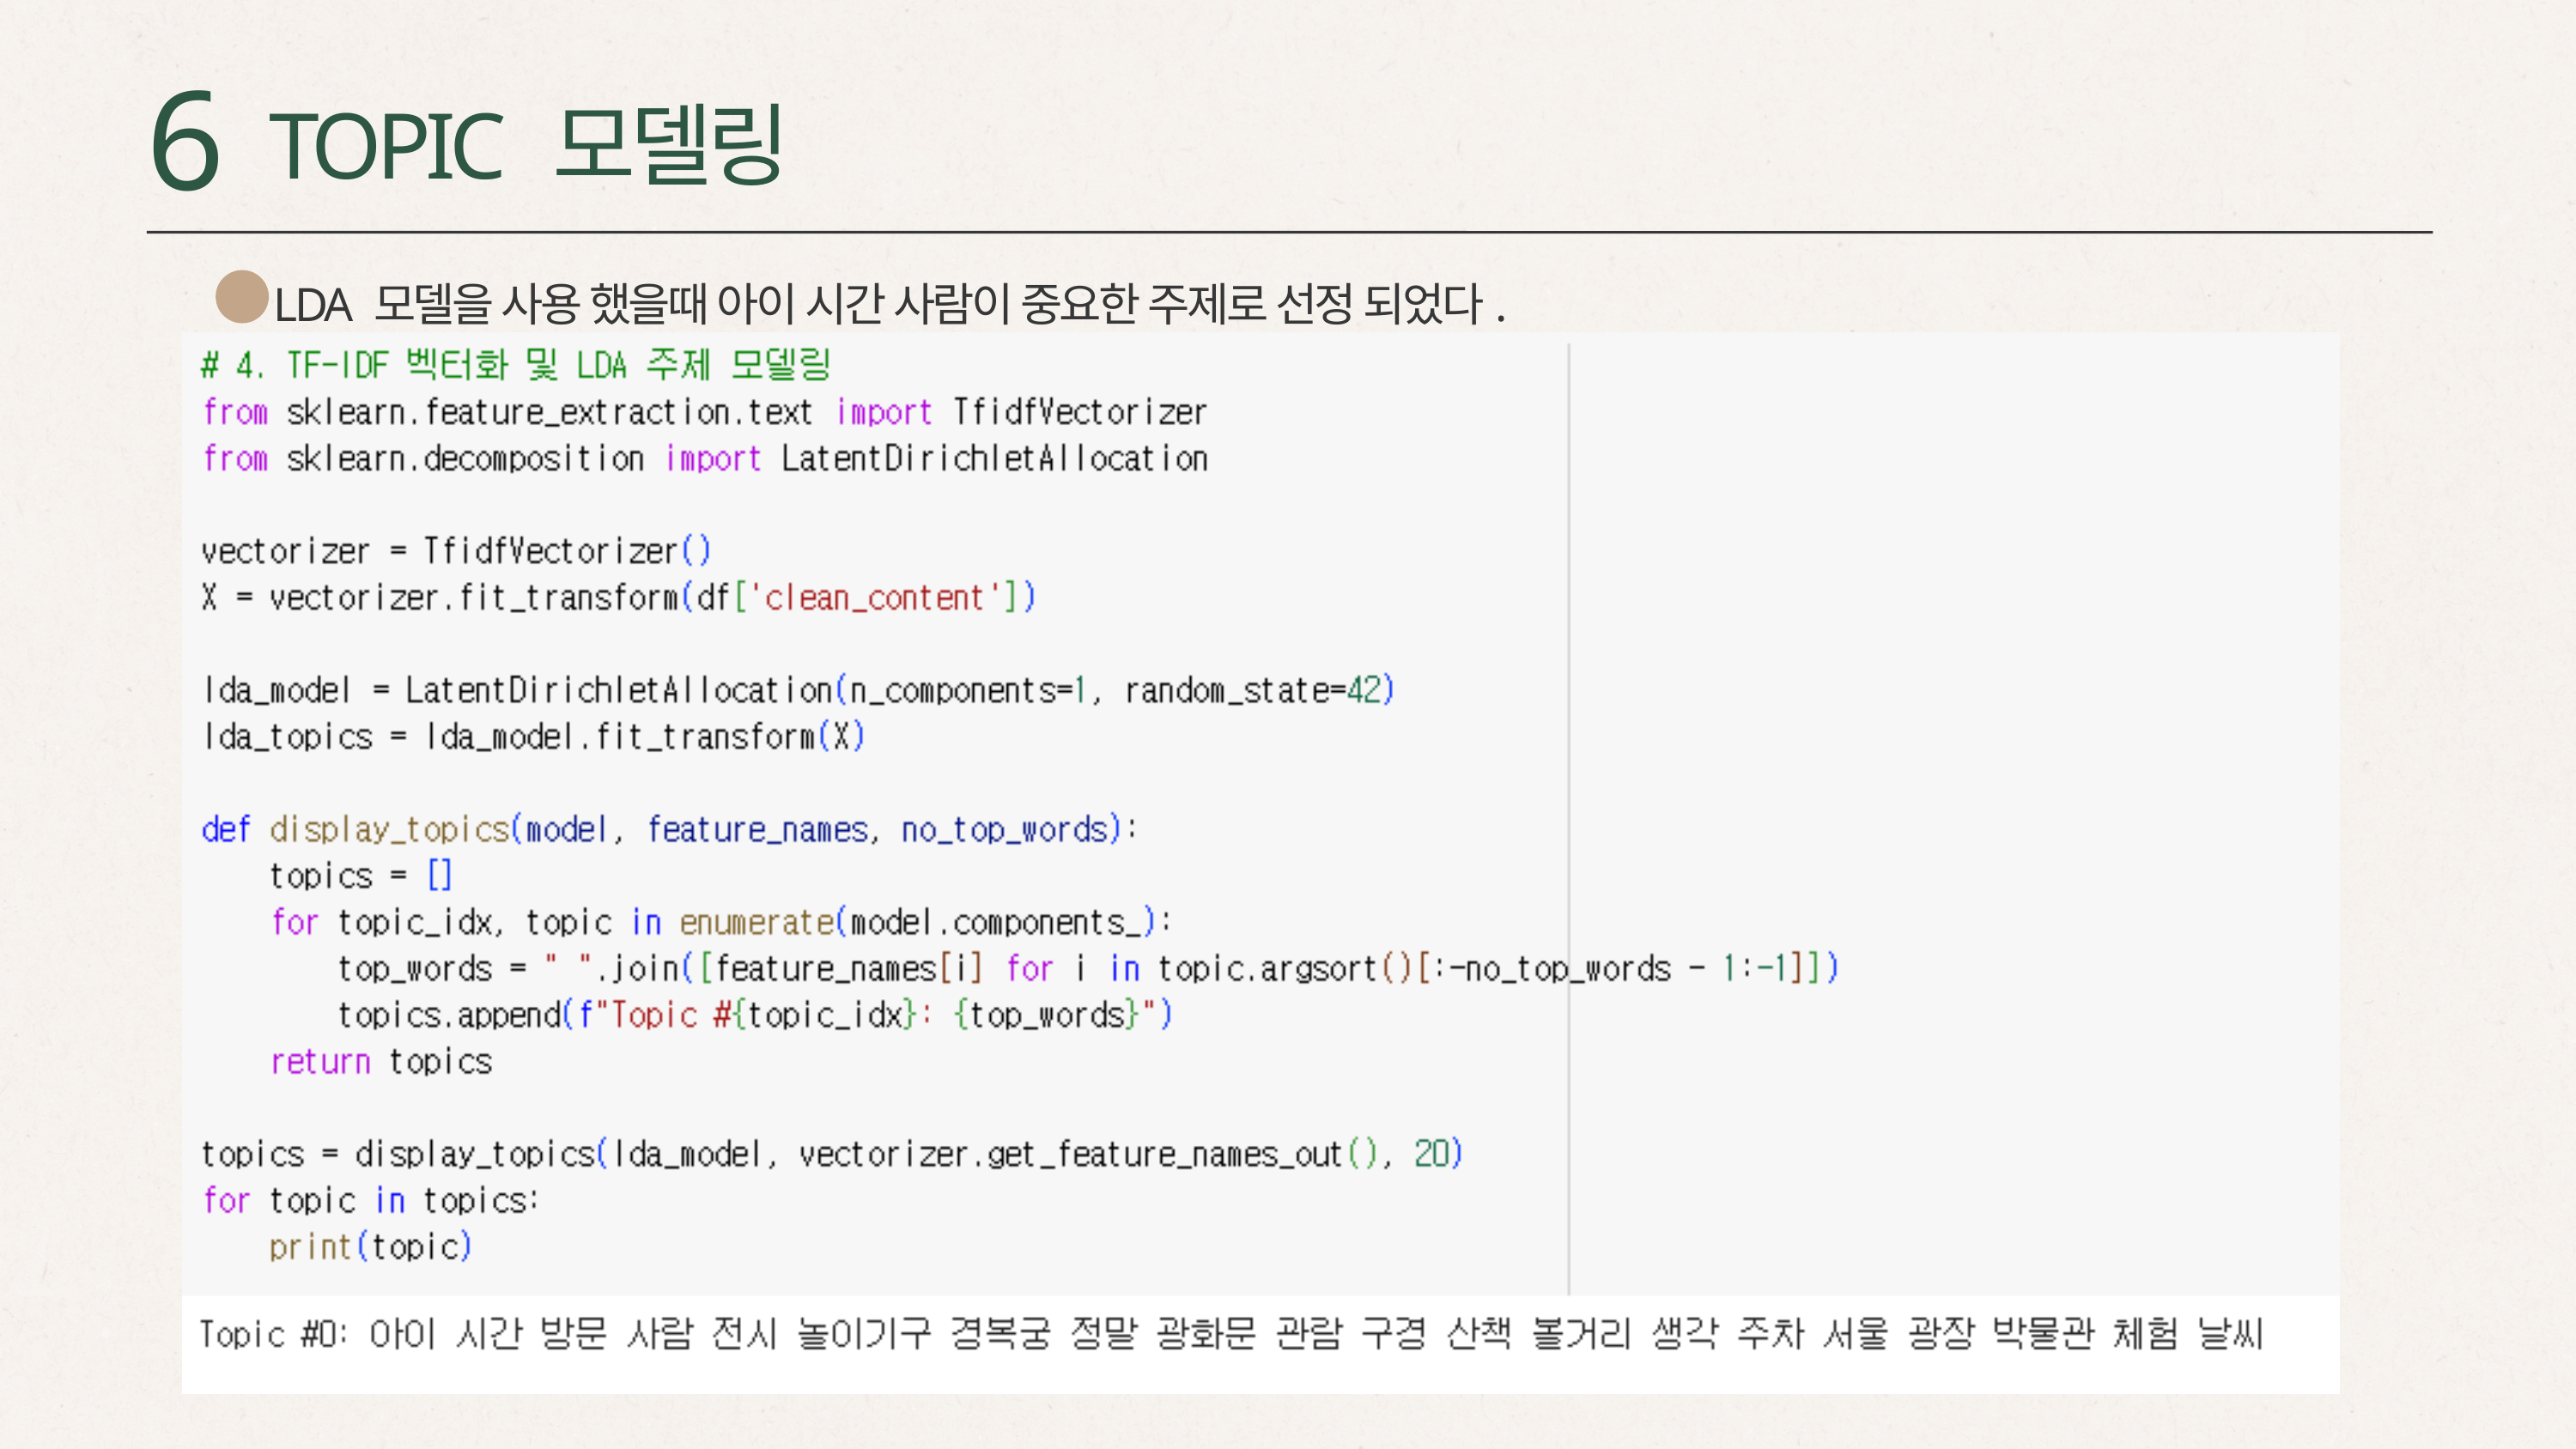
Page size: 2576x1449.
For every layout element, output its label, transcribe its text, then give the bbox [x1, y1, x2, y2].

picture [182, 331, 2341, 1394]
text_box LDA 모델을 사용 했을때 아이 시간 사람이 중요한 주제로 선정 되었다. [273, 266, 1782, 329]
text_box [0, 0, 2576, 1449]
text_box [215, 270, 270, 324]
text_box TOPIC 모델링 [269, 70, 1039, 197]
text_box 6 [146, 25, 248, 218]
